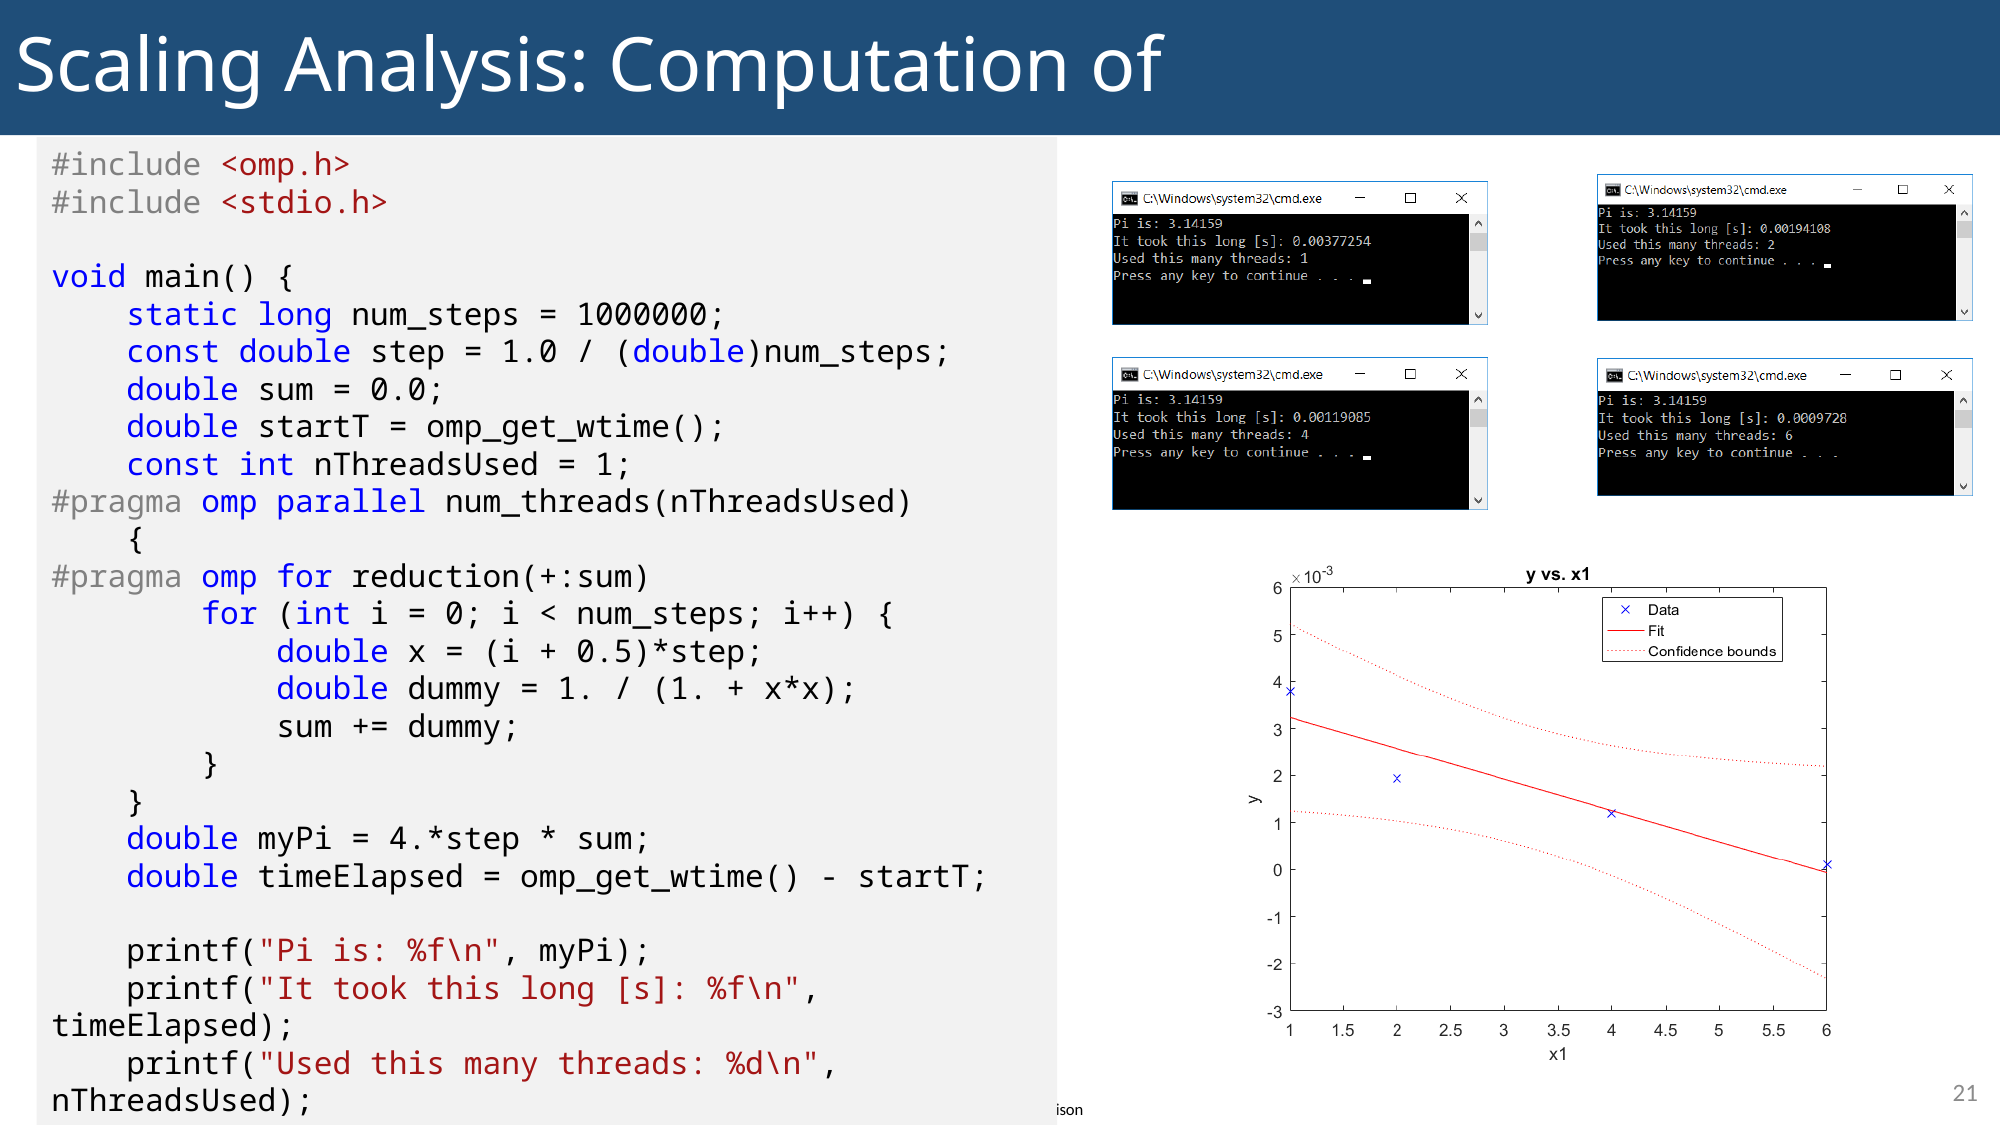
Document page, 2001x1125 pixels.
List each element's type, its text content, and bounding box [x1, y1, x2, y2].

picture [1199, 548, 1892, 1068]
picture [1597, 358, 1973, 496]
picture [1112, 181, 1488, 325]
slide_number 21 [1879, 1069, 1994, 1114]
picture [1112, 357, 1488, 510]
picture [1597, 174, 1973, 321]
text_box #include <omp.h> #include <stdio.h> void main() { static long num_steps = 1000000; const double step = 1.0 / (double)num_steps; double sum = 0.0; double startT = omp_get_wtime(); const int nThreadsUsed = 1; #pragma omp parallel num_threads(nThreadsUsed) { #pragma omp for reduction(+:sum) for (int i = 0; i < num_steps; i++) { double x = (i + 0.5)*step; double dummy = 1. / (1. + x*x); sum += dummy; } } double myPi = 4.*step * sum; double timeElapsed = omp_get_wtime() - startT; printf("Pi is: %f\n", myPi); printf("It took this long [s]: %f\n", timeElapsed); printf("Used this many threads: %d\n", nThreadsUsed); } [36, 137, 1058, 1125]
